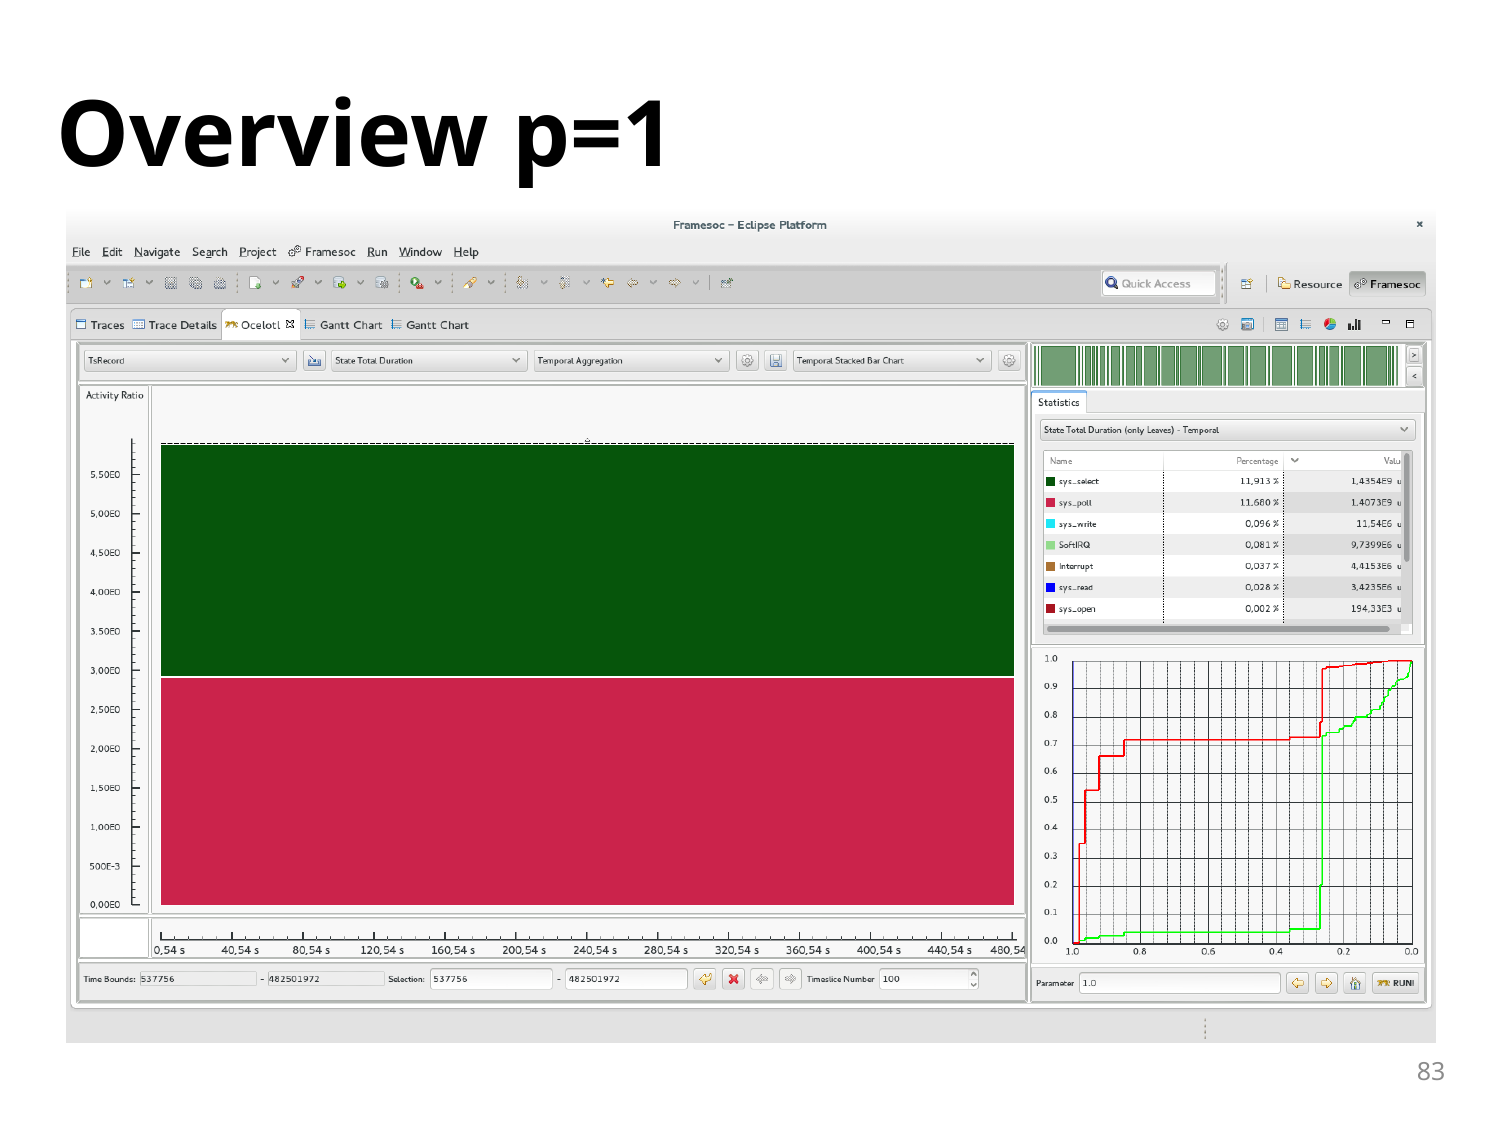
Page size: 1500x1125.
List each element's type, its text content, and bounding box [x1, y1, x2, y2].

title Overview p=1 [41, 59, 1461, 215]
slide_number 83 [1059, 1042, 1461, 1103]
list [66, 208, 1436, 1043]
